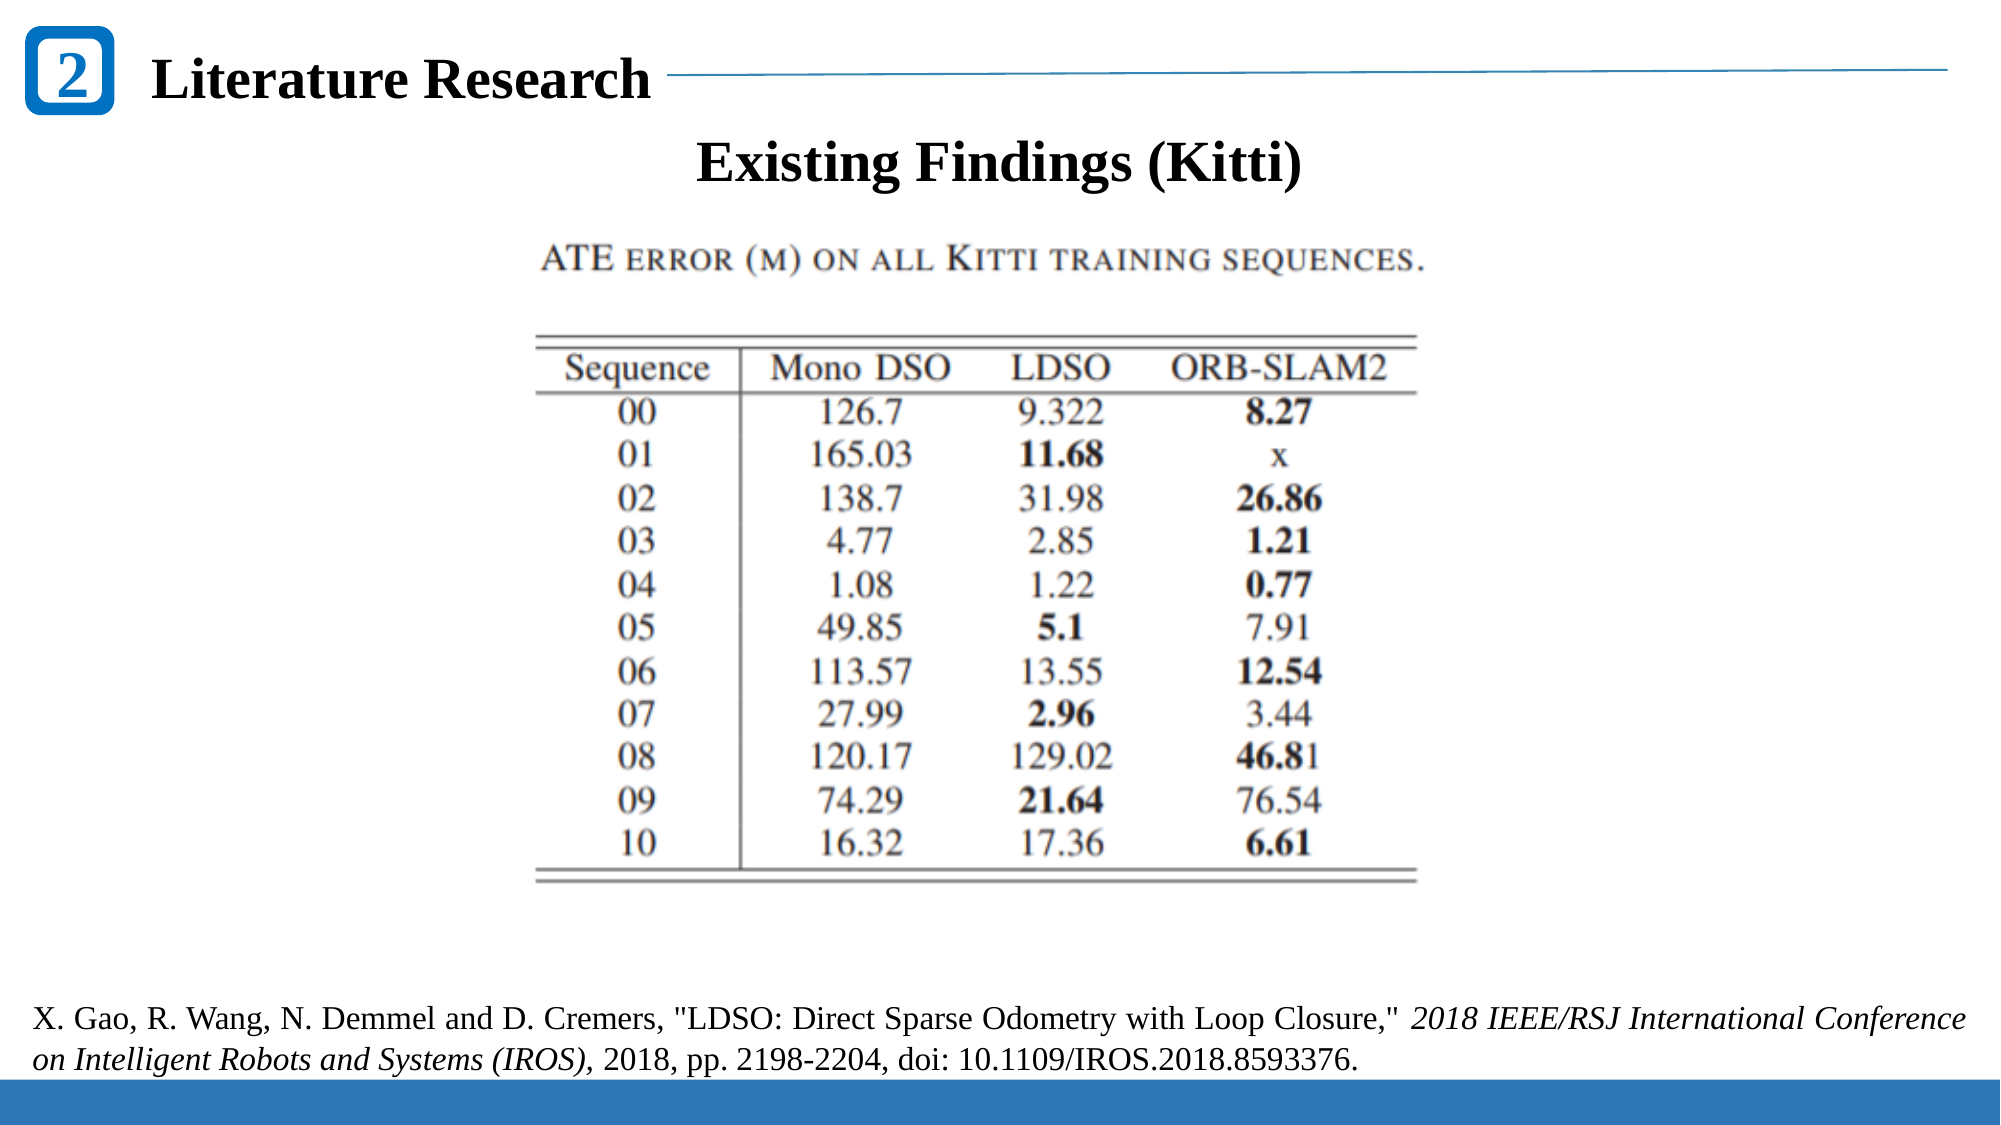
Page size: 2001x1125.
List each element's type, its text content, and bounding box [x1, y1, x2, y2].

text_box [670, 69, 1948, 76]
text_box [26, 27, 671, 119]
text_box X. Gao, R. Wang, N. Demmel and D. Cremers, "LDSO: Direct Sparse Odometry with Loop Closure," 2018 IEEE/RSJ International Conference on Intelligent Robots and Systems (IROS), 2018, pp. 2198-2204, doi: 10.1109/IROS.2018.8593376. [17, 989, 1983, 1084]
text_box Existing Findings (Kitti) [0, 80, 2000, 291]
picture [511, 230, 1489, 895]
